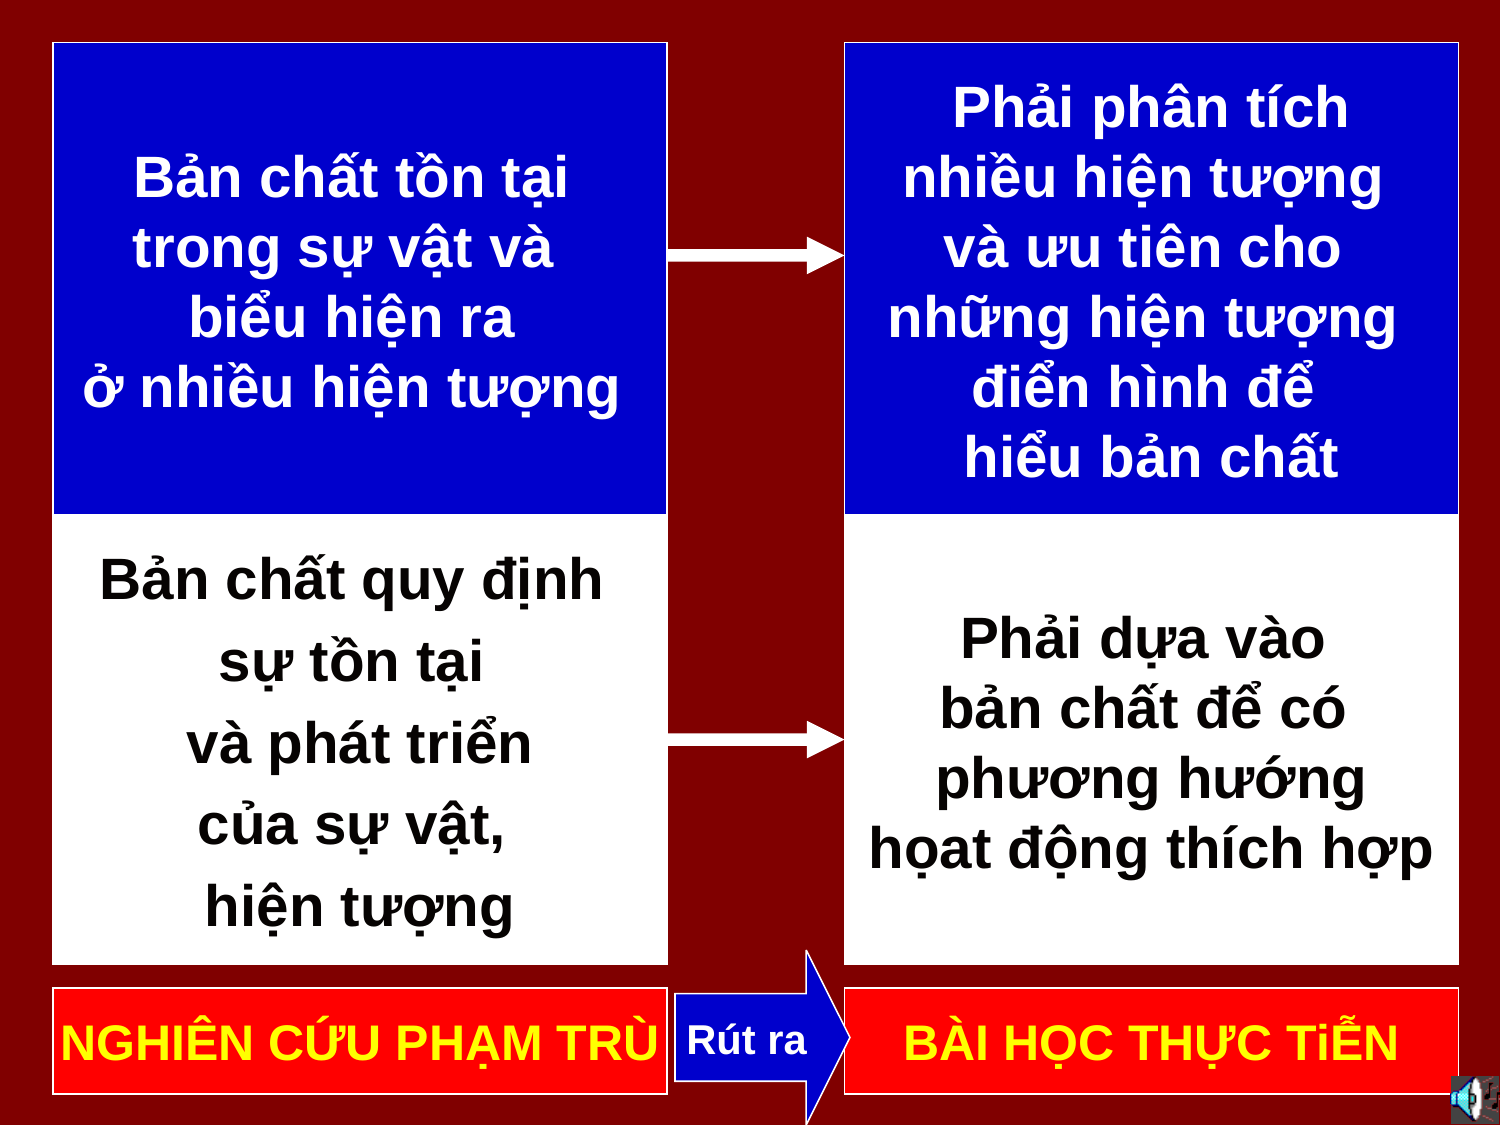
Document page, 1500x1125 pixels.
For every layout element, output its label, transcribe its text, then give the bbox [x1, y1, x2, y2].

text_box Phải dựa vào bản chất để có phương hướng họat động thích hợp [844, 516, 1459, 965]
text_box [667, 733, 845, 746]
text_box Rút ra [675, 950, 850, 1125]
text_box Bản chất tồn tại trong sự vật và biểu hiện ra ở nhiều hiện tượng [53, 42, 668, 516]
text_box [667, 249, 845, 262]
text_box Bản chất quy định sự tồn tại và phát triển của sự vật, hiện tượng [53, 516, 668, 965]
picture [1449, 1074, 1500, 1125]
text_box Phải phân tích nhiều hiện tượng và ưu tiên cho những hiện tượng điển hình để hiểu bản chất [844, 42, 1459, 516]
text_box NGHIÊN CỨU PHẠM TRÙ [53, 987, 668, 1094]
text_box BÀI HỌC THỰC TiỄN [844, 987, 1459, 1094]
